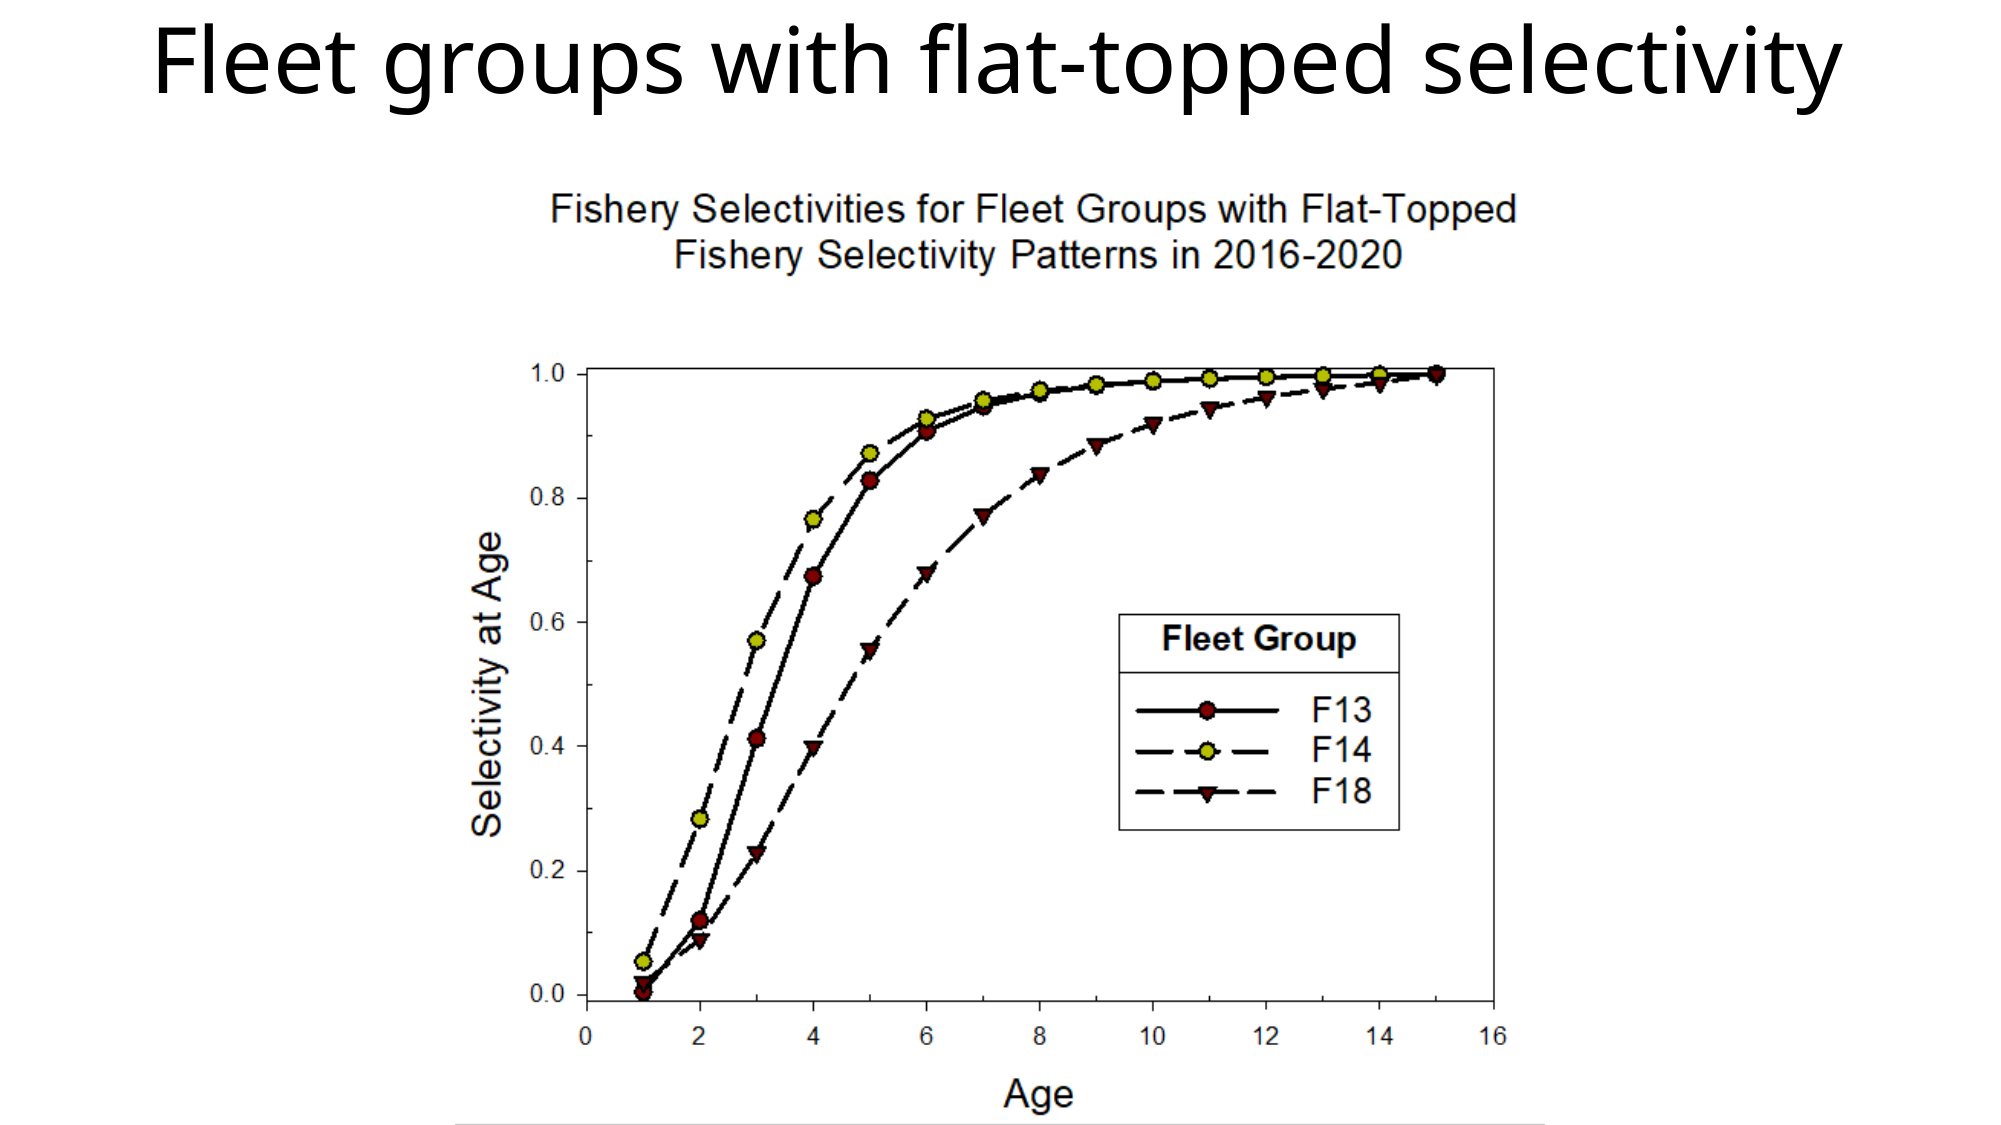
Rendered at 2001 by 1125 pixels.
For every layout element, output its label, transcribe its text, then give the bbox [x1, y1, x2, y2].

picture [454, 178, 1546, 1125]
text_box Fleet groups with flat-topped selectivity [80, 7, 1915, 126]
